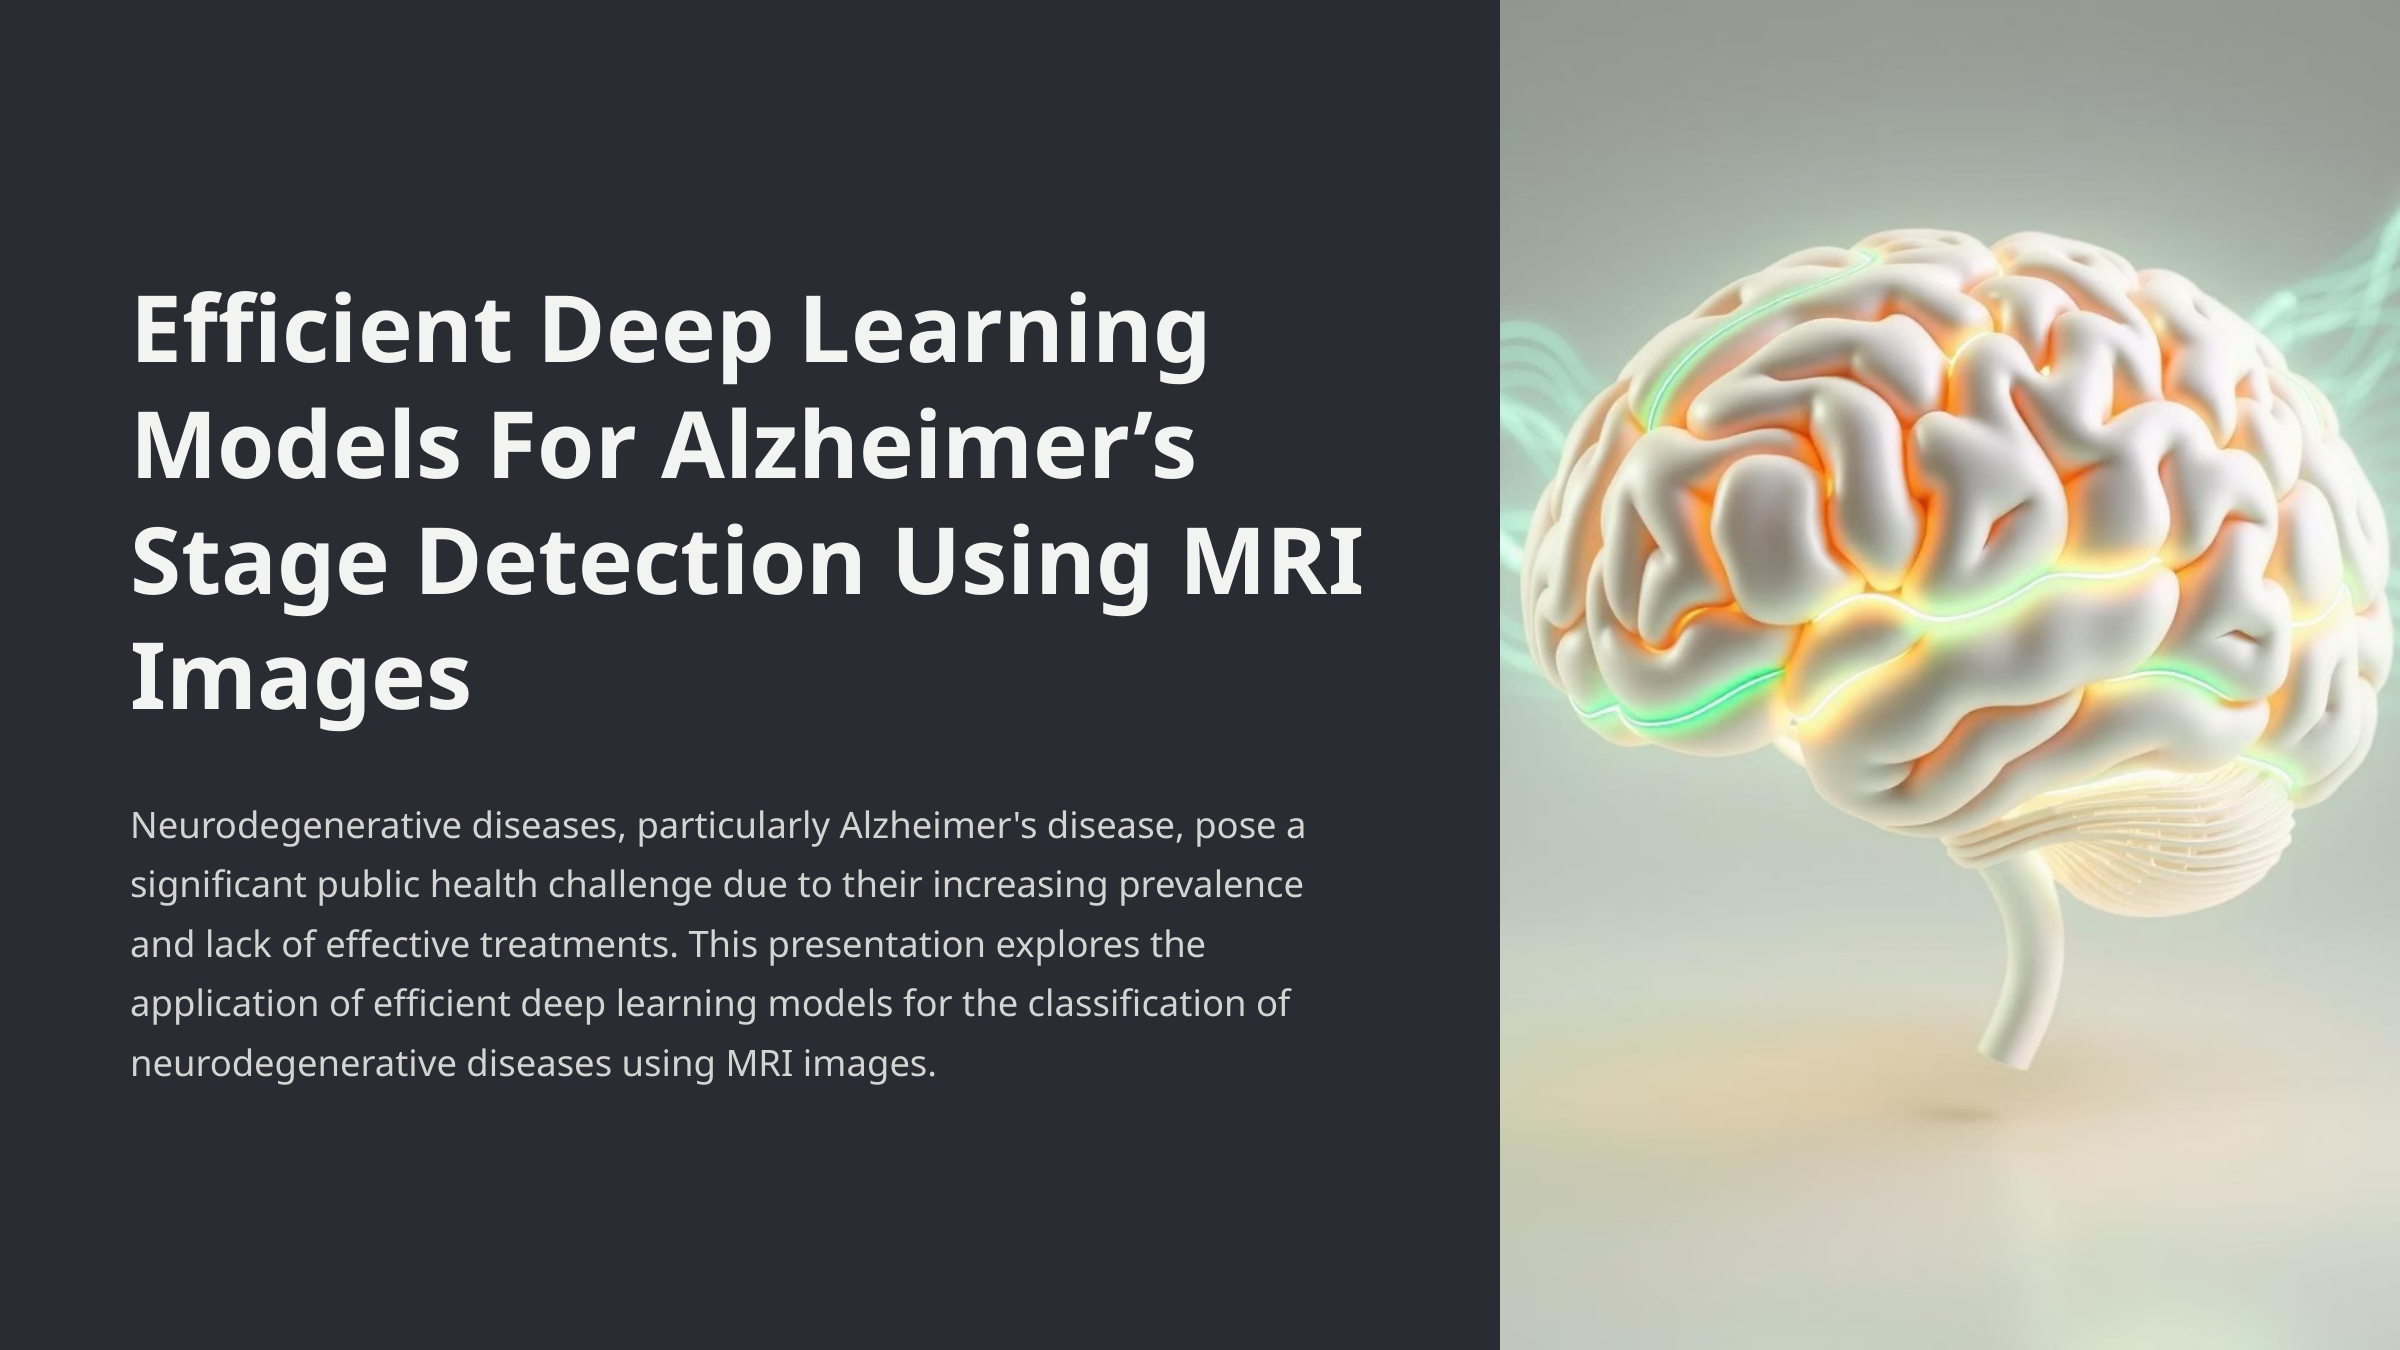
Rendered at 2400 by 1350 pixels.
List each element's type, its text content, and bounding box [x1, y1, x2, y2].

text_box Efficient Deep Learning Models For Alzheimer’s Stage Detection Using MRI Images [130, 265, 1370, 731]
text_box Neurodegenerative diseases, particularly Alzheimer's disease, pose a significant public health challenge due to their increasing prevalence and lack of effective treatments. This presentation explores the application of efficient deep learning models for the classification of neurodegenerative diseases using MRI images. [130, 786, 1370, 1085]
picture [1499, 0, 2400, 1350]
